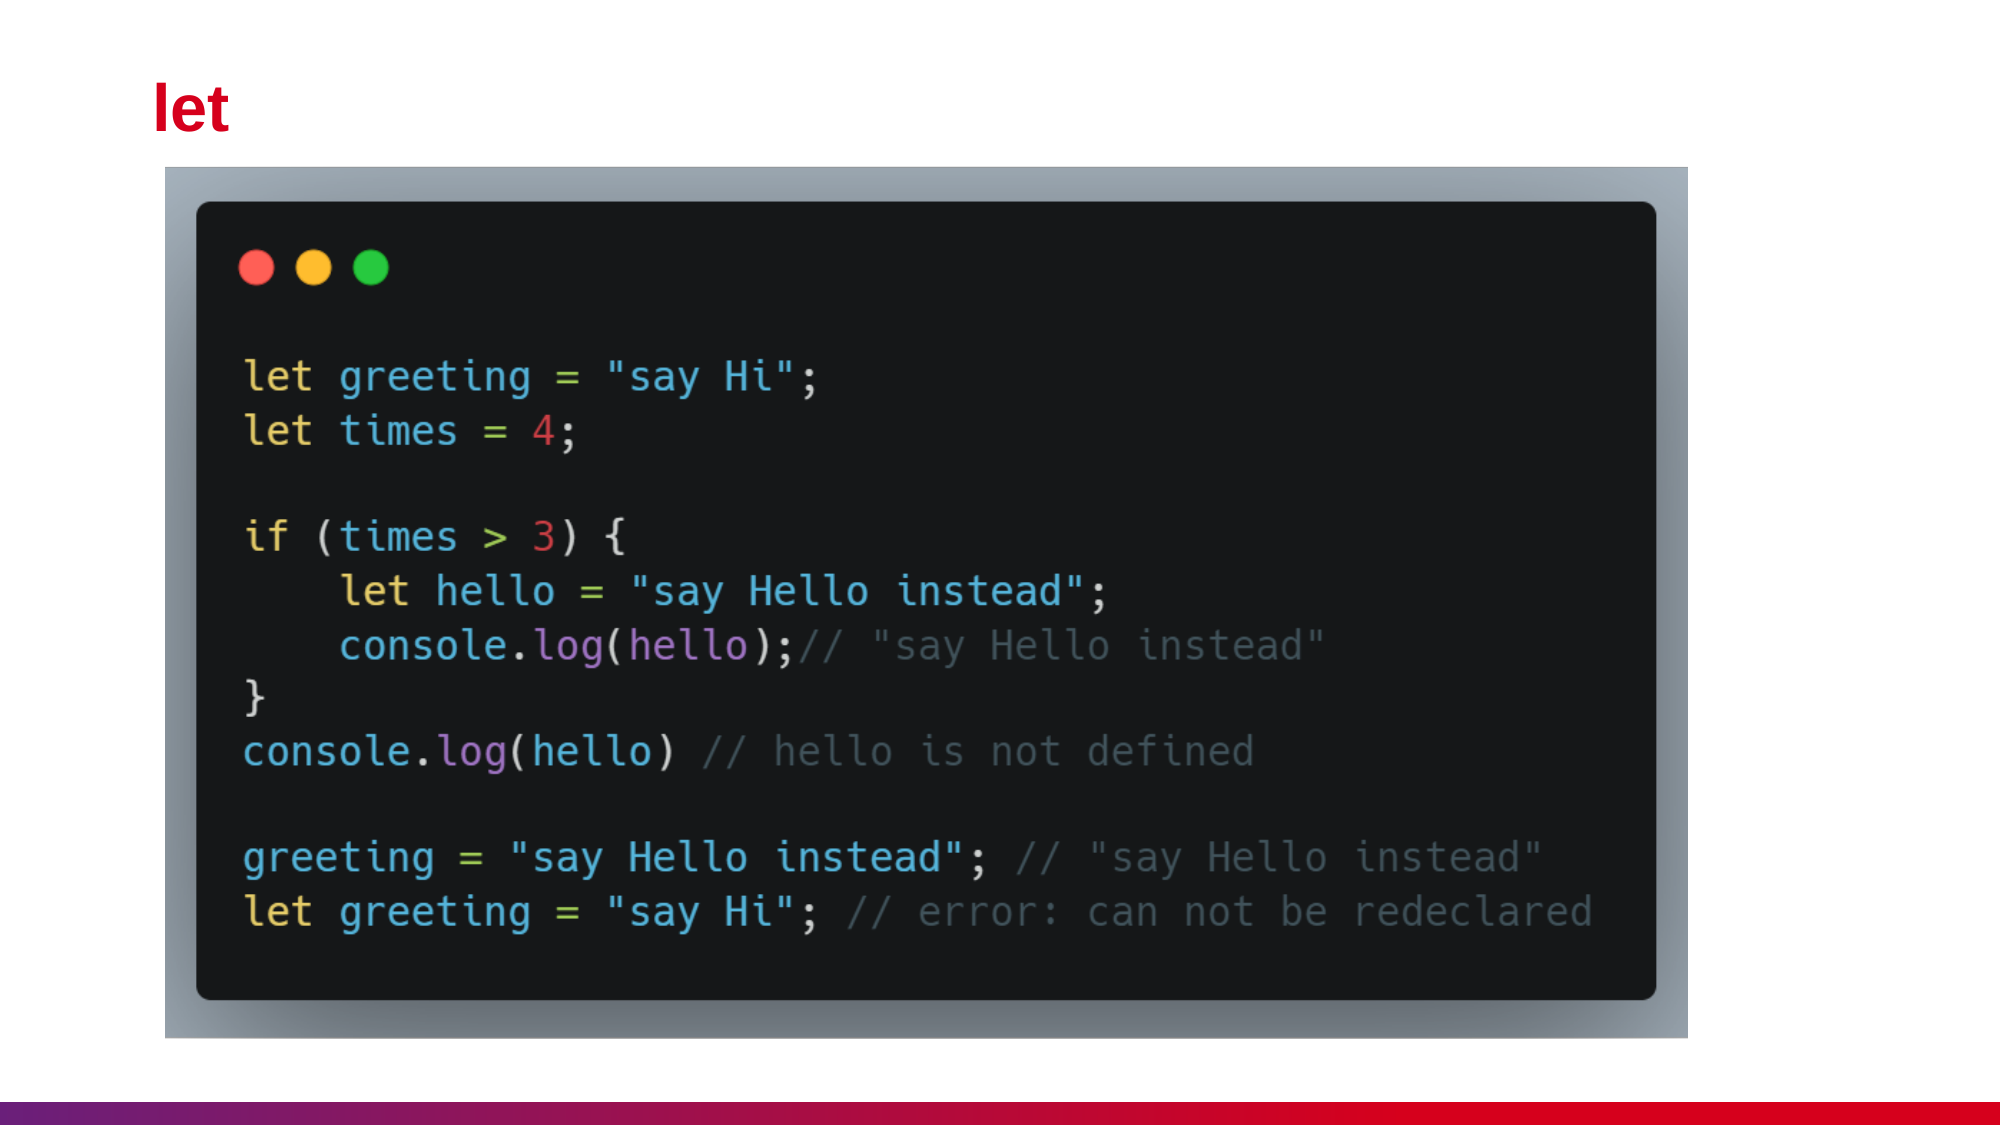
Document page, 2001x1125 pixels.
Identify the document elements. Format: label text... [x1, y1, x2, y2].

title let [137, 66, 1826, 155]
picture [165, 166, 1688, 1040]
